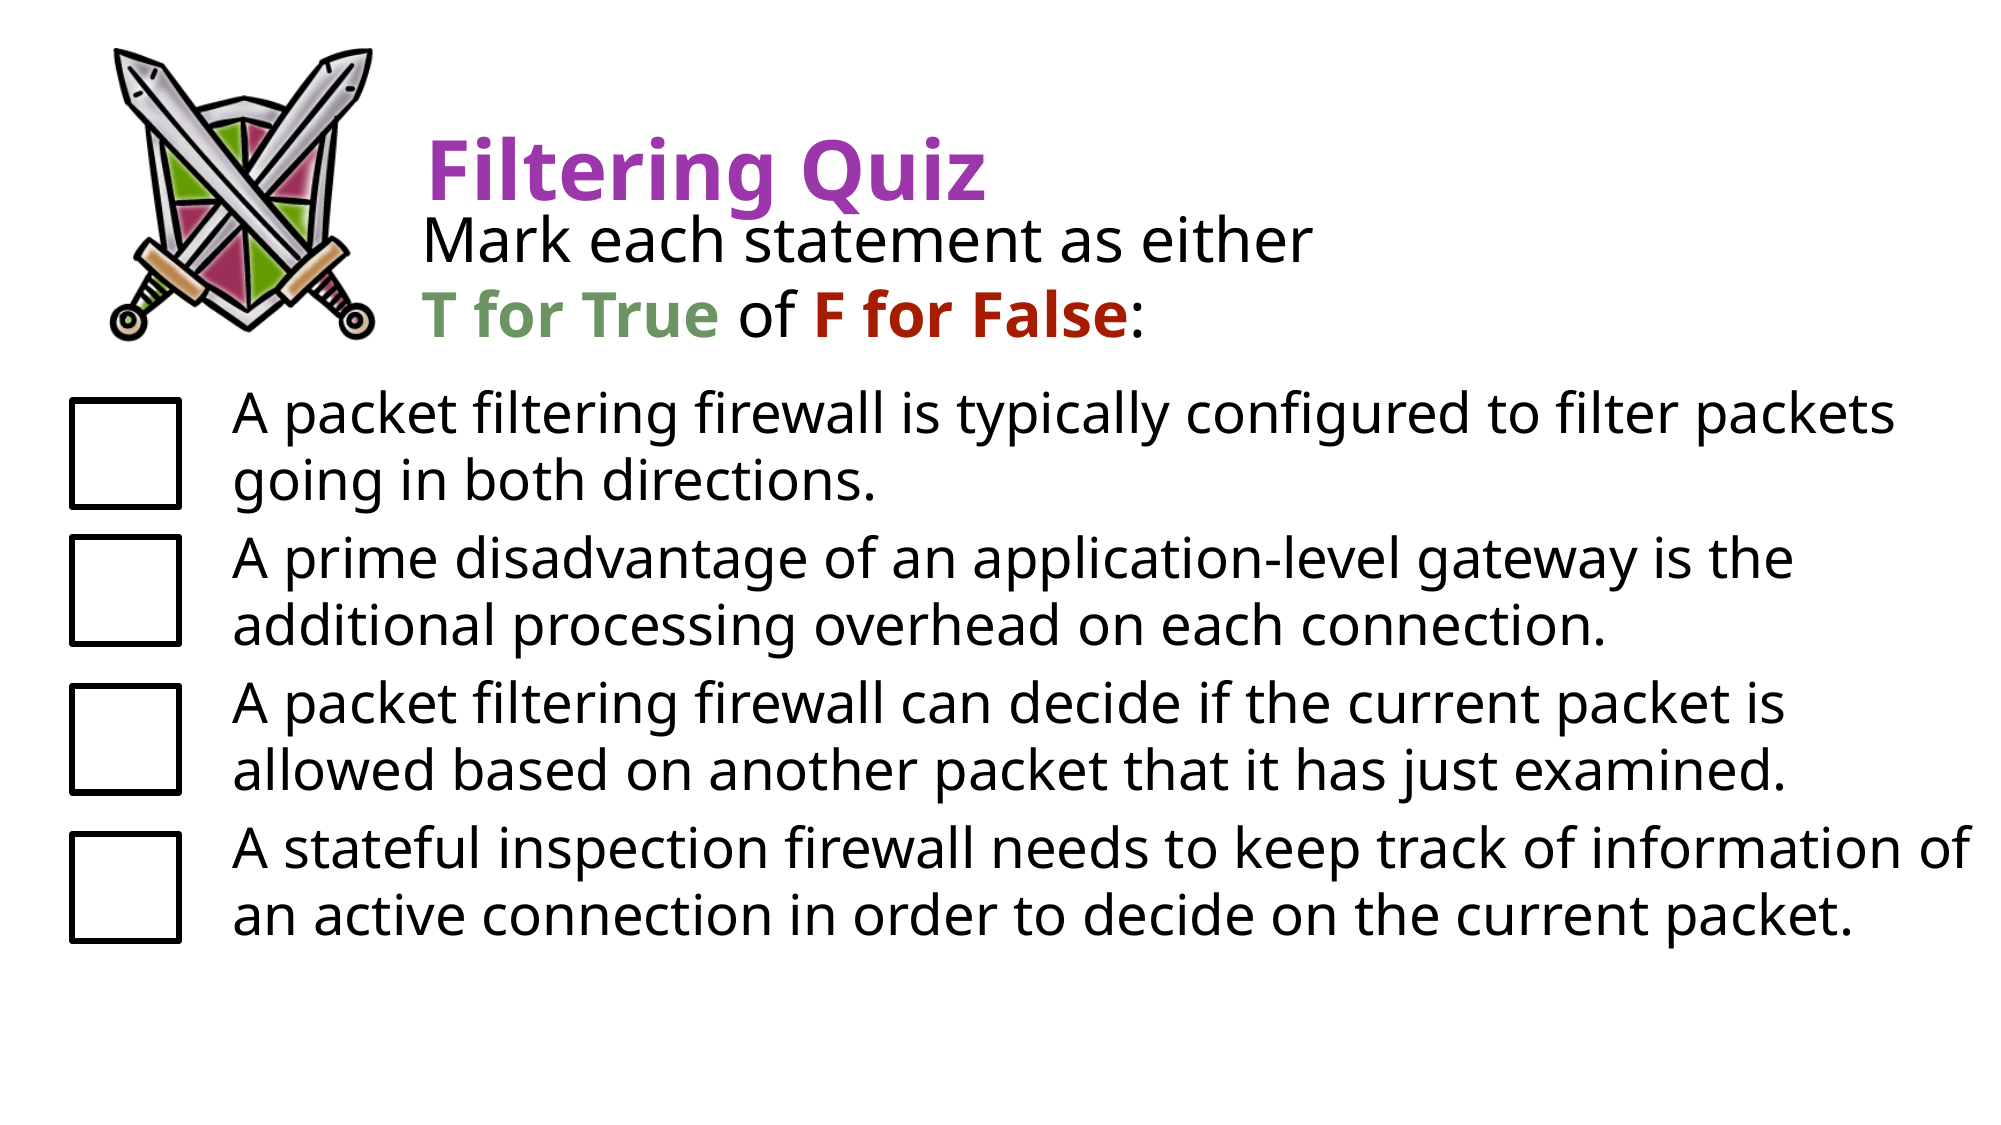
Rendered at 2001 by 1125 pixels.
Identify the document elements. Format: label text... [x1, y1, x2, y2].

text_box Mark each statement as either T for True of F for False: [406, 111, 1897, 439]
text_box [72, 834, 180, 941]
text_box [72, 400, 180, 508]
title Filtering Quiz [406, 48, 2000, 236]
list A packet filtering firewall is typically configured to filter packets going in both directions. A prime disadvantage of an application-level gateway is the additional processing overhead on each connection. A packet filtering firewall can decide if the current packet is allowed based on another packet that it has just examined. A stateful inspection firewall needs to keep track of information of an active connection in order to decide on the current packet. [213, 357, 1998, 1125]
text_box [72, 685, 180, 793]
text_box [72, 537, 180, 644]
picture [109, 48, 376, 342]
